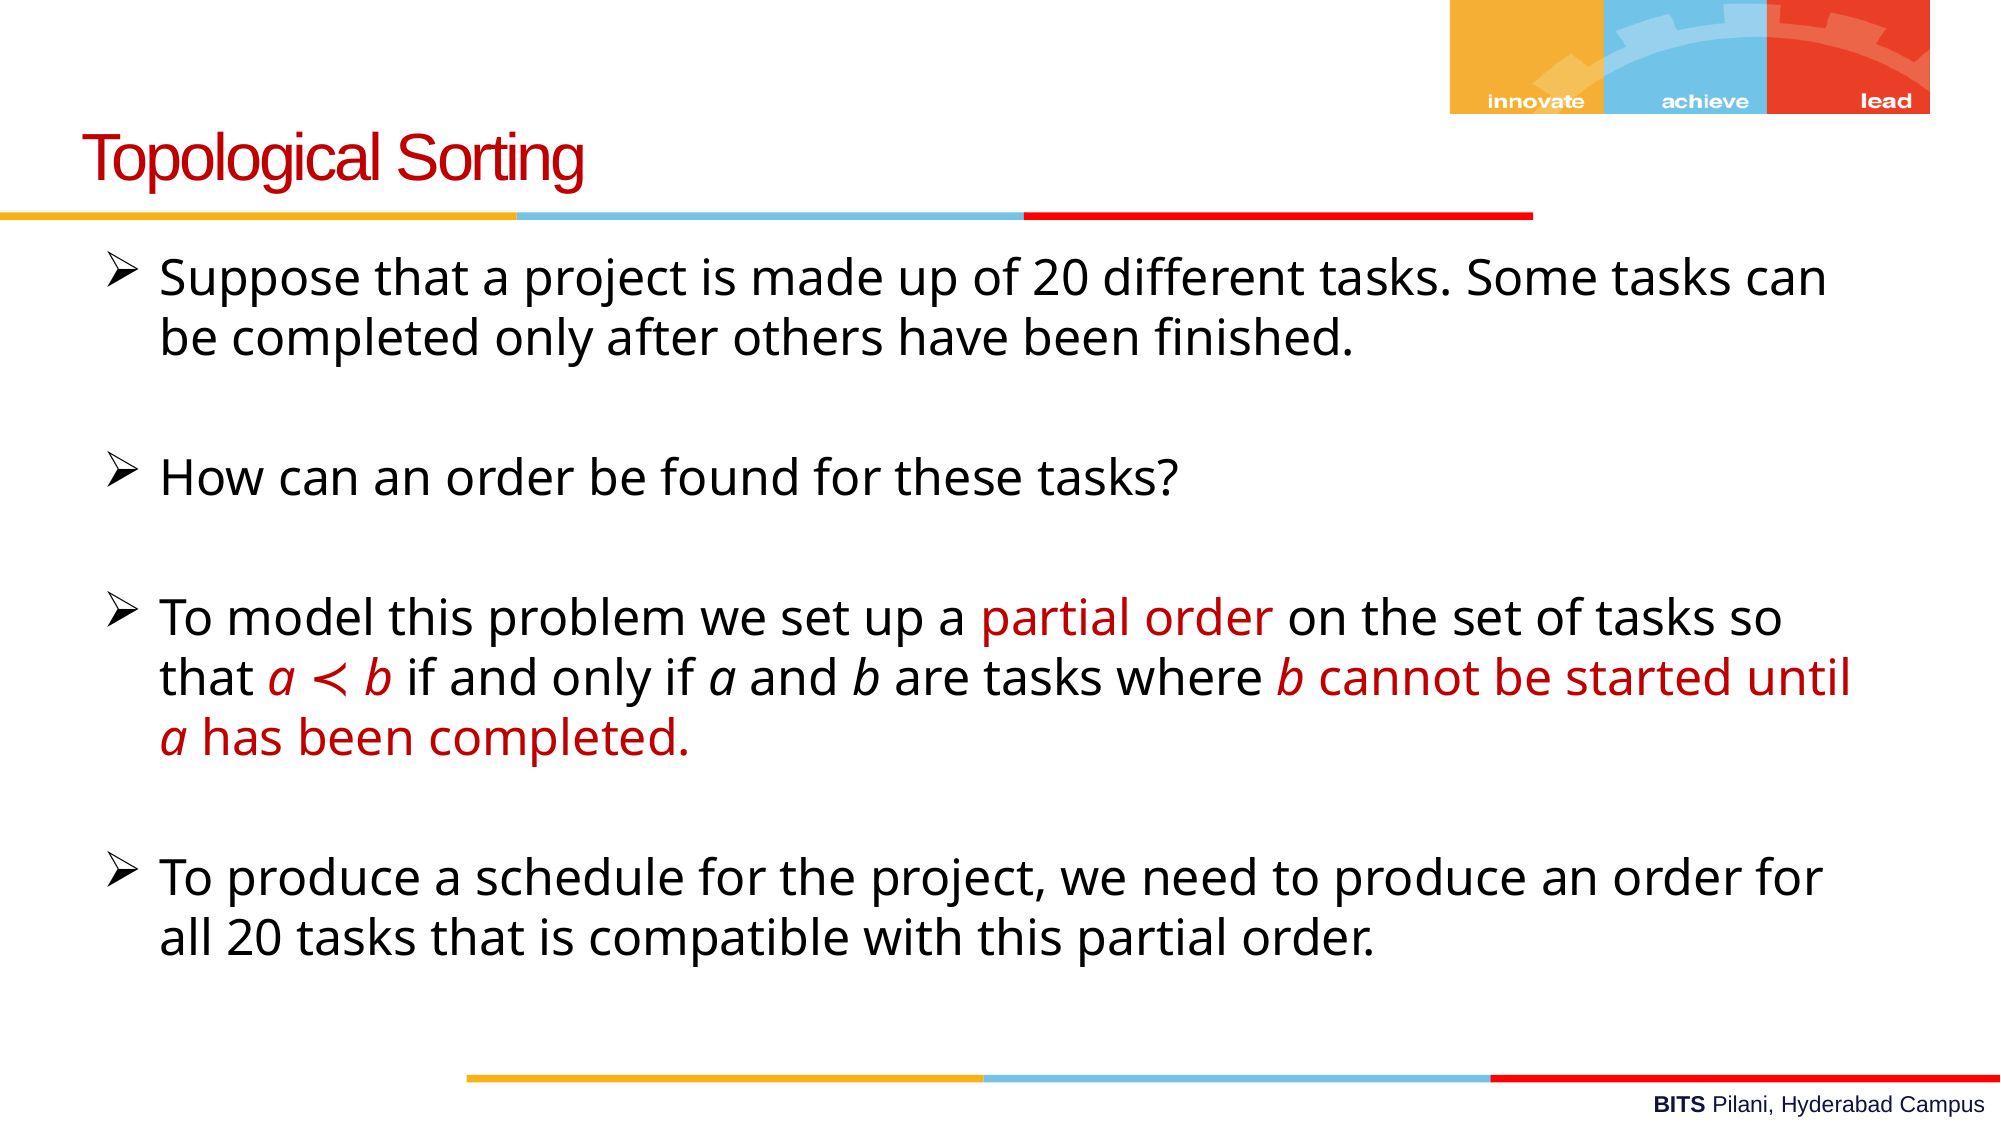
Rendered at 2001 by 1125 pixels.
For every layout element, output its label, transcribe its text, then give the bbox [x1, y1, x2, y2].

list Topological Sorting [66, 24, 1450, 213]
text_box Suppose that a project is made up of 20 different tasks. Some tasks can be completed only after others have been finished. How can an order be found for these tasks? To model this problem we set up a partial order on the set of tasks so that a ≺ b if and only if a and b are tasks where b cannot be started until a has been completed. To produce a schedule for the project, we need to produce an order for all 20 tasks that is compatible with this partial order. [88, 238, 1885, 1074]
picture [1449, 0, 1930, 114]
